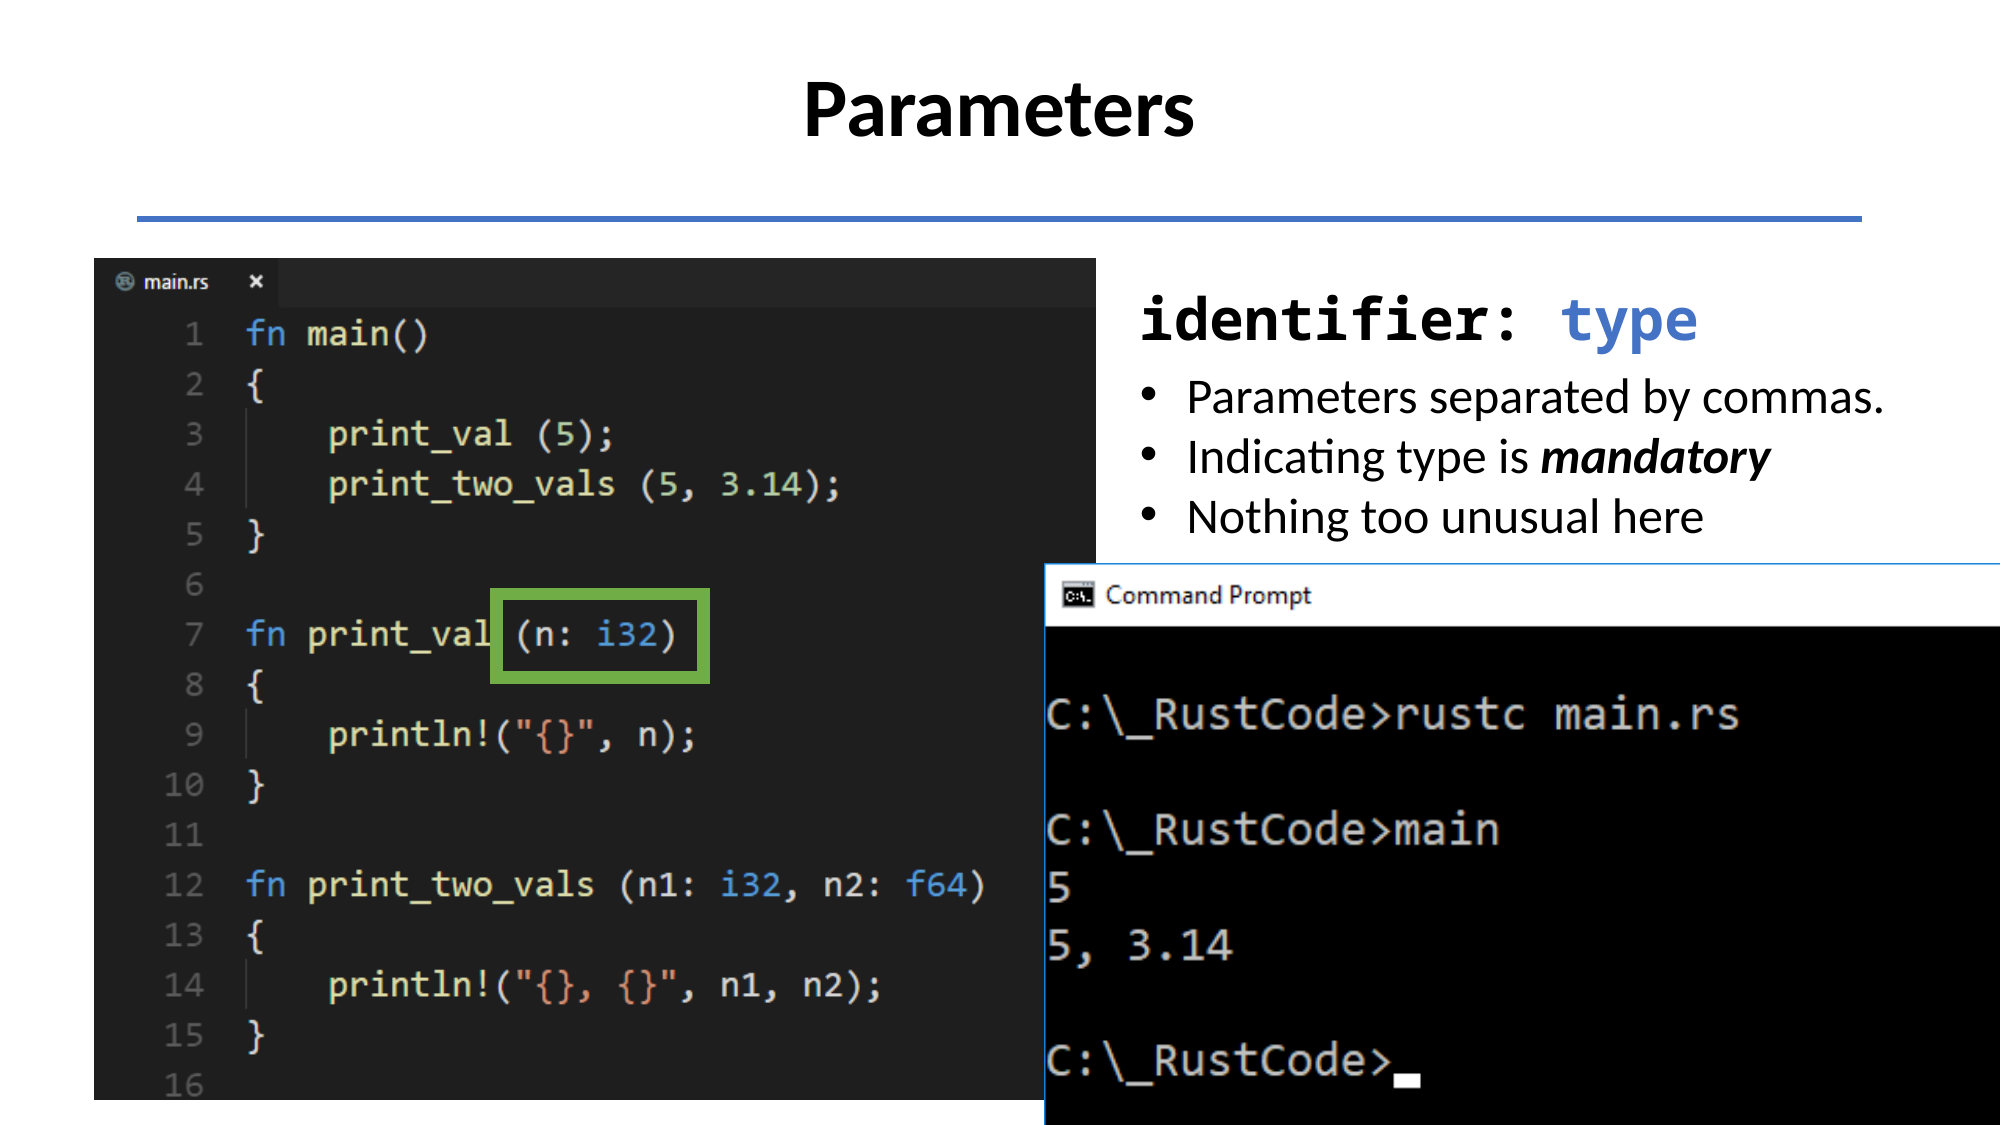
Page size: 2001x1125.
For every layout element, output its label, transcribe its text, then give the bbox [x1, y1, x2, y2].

text_box identifier: type [1124, 274, 1820, 356]
picture [94, 258, 2000, 1125]
text_box Parameters [137, 1, 1863, 218]
text_box Parameters separated by commas. Indicating type is mandatory Nothing too unusual here [1124, 356, 1931, 551]
